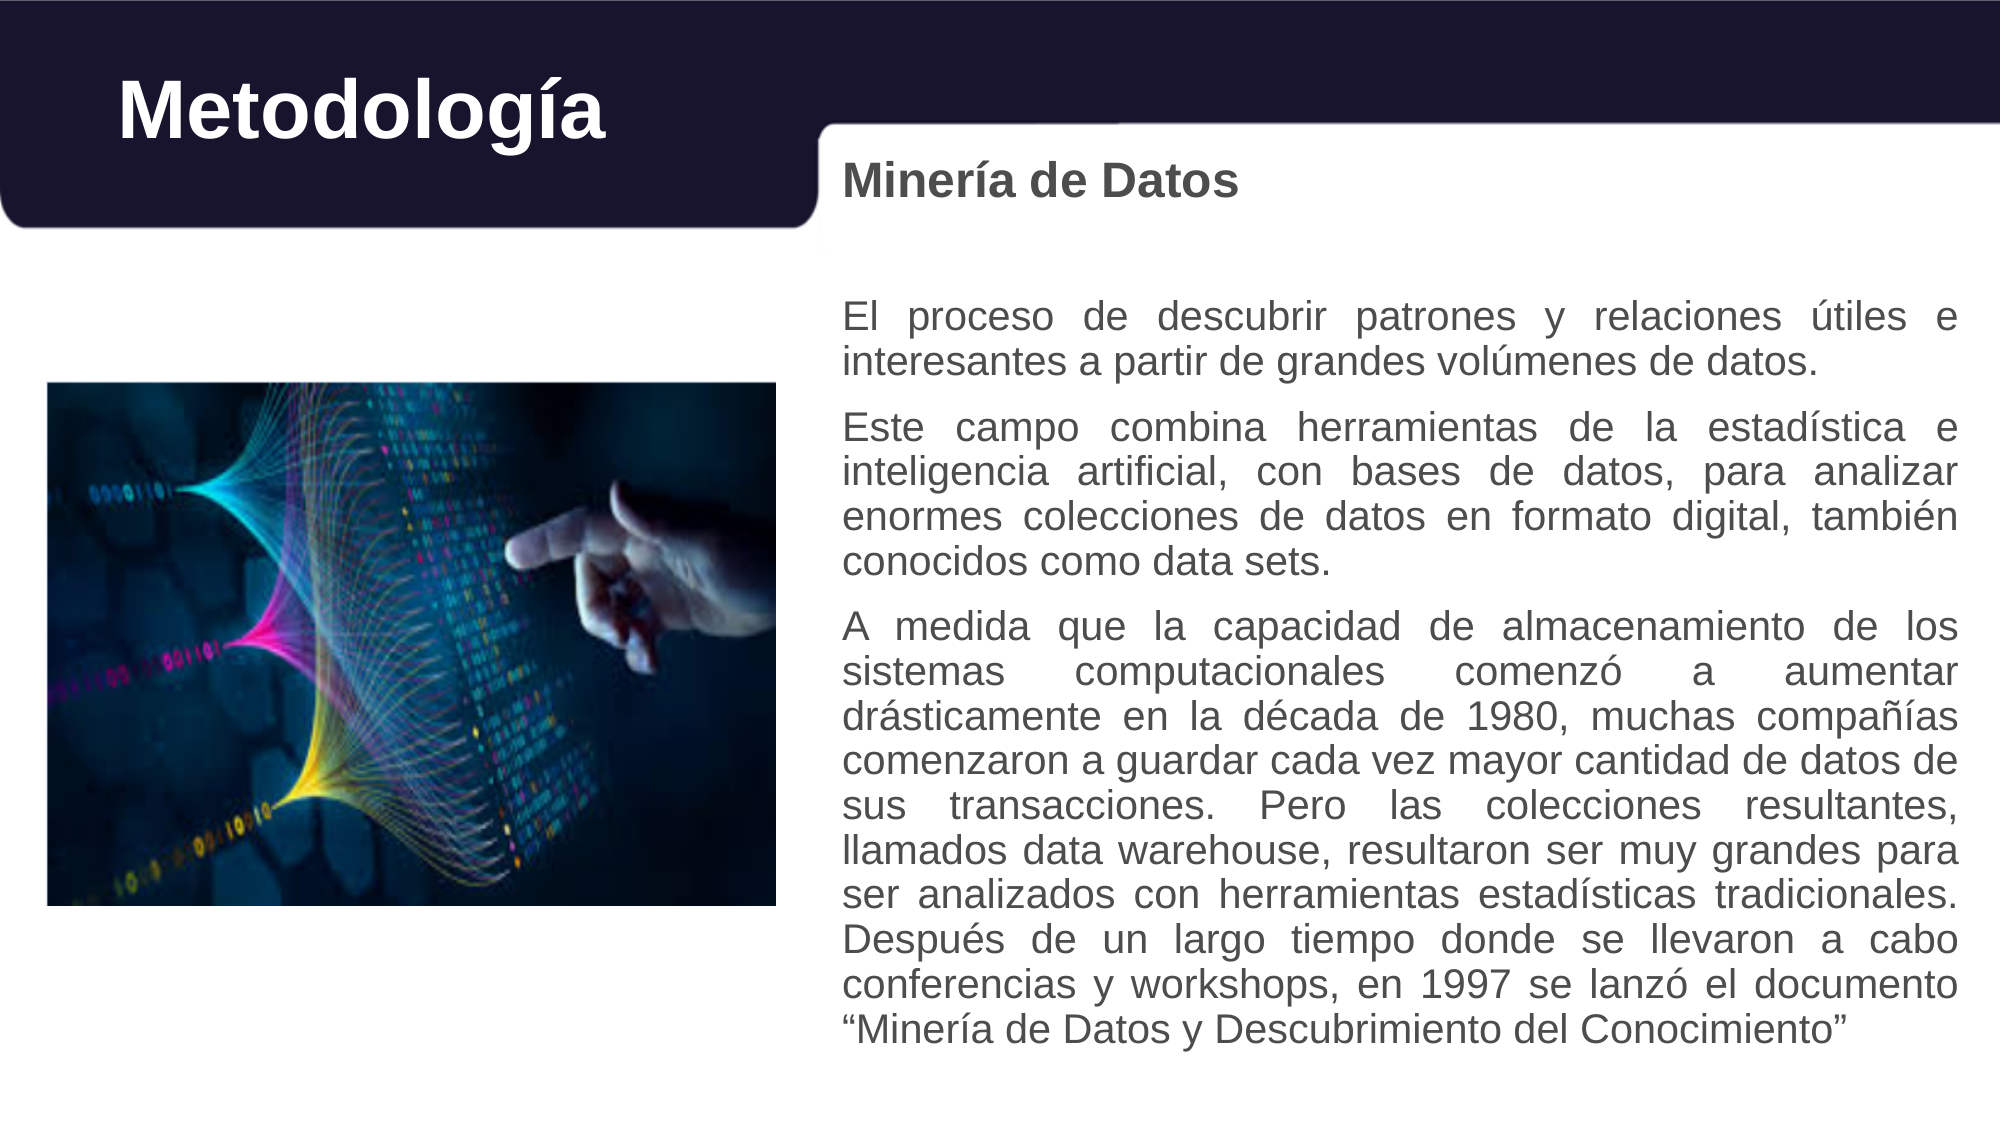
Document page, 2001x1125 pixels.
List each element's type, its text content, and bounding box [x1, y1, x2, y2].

picture [0, 0, 2000, 1125]
text_box Metodología [102, 48, 1670, 129]
text_box Minería de Datos El proceso de descubrir patrones y relaciones útiles e interesantes a partir de grandes volúmenes de datos. Este campo combina herramientas de la estadística e inteligencia artificial, con bases de datos, para analizar enormes colecciones de datos en formato digital, también conocidos como data sets. A medida que la capacidad de almacenamiento de los sistemas computacionales comenzó a aumentar drásticamente en la década de 1980, muchas compañías comenzaron a guardar cada vez mayor cantidad de datos de sus transacciones. Pero las colecciones resultantes, llamados data warehouse, resultaron ser muy grandes para ser analizados con herramientas estadísticas tradicionales. Después de un largo tiempo donde se llevaron a cabo conferencias y workshops, en 1997 se lanzó el documento “Minería de Datos y Descubrimiento del Conocimiento” [827, 147, 1975, 1077]
